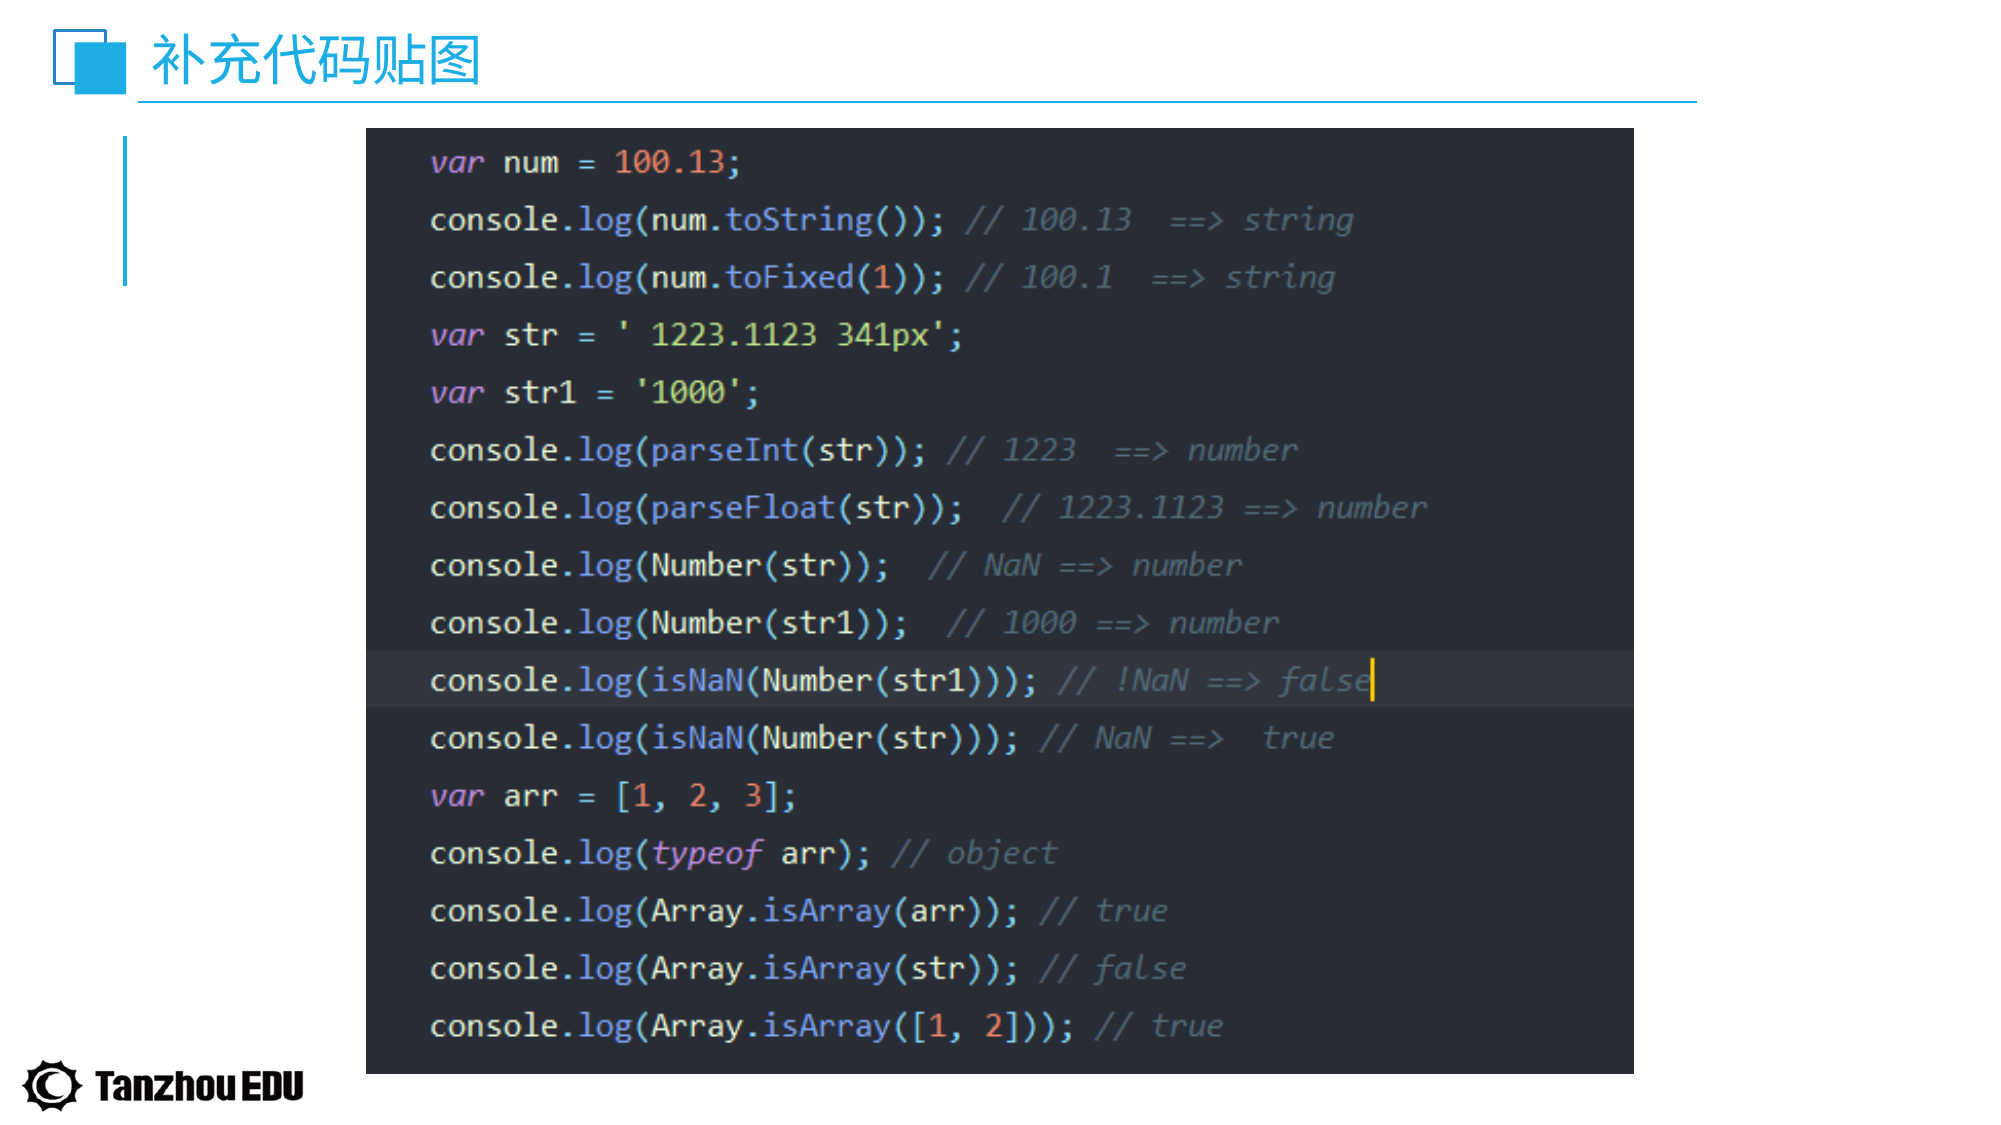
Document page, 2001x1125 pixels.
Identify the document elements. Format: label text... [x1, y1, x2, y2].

picture [365, 128, 1634, 1074]
text_box 补充代码贴图 [141, 34, 732, 90]
picture [2, 1031, 328, 1125]
